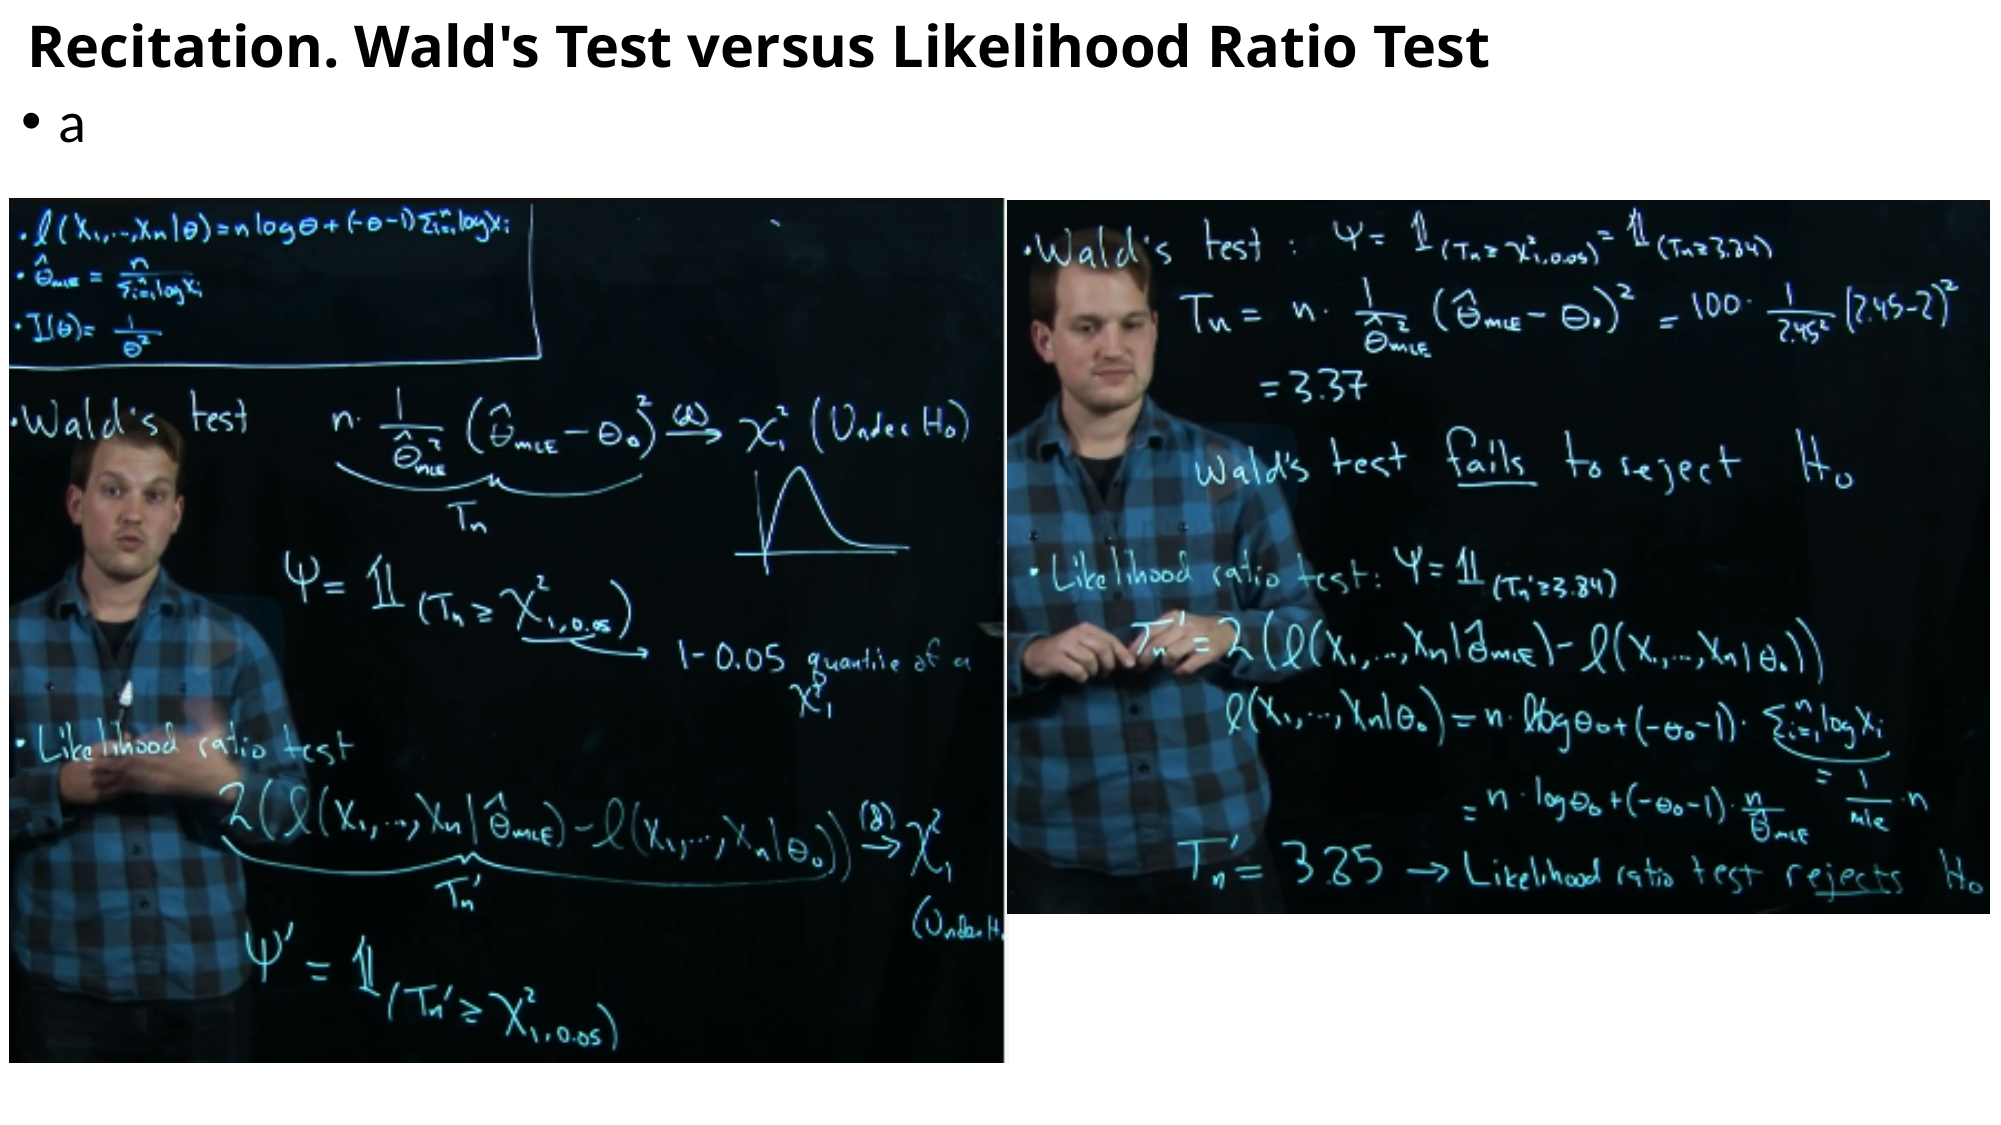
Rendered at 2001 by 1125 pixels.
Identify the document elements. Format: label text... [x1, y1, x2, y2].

title Recitation. Wald's Test versus Likelihood Ratio Test [12, 9, 1971, 84]
list a [5, 84, 1993, 1108]
picture [9, 198, 1990, 1063]
